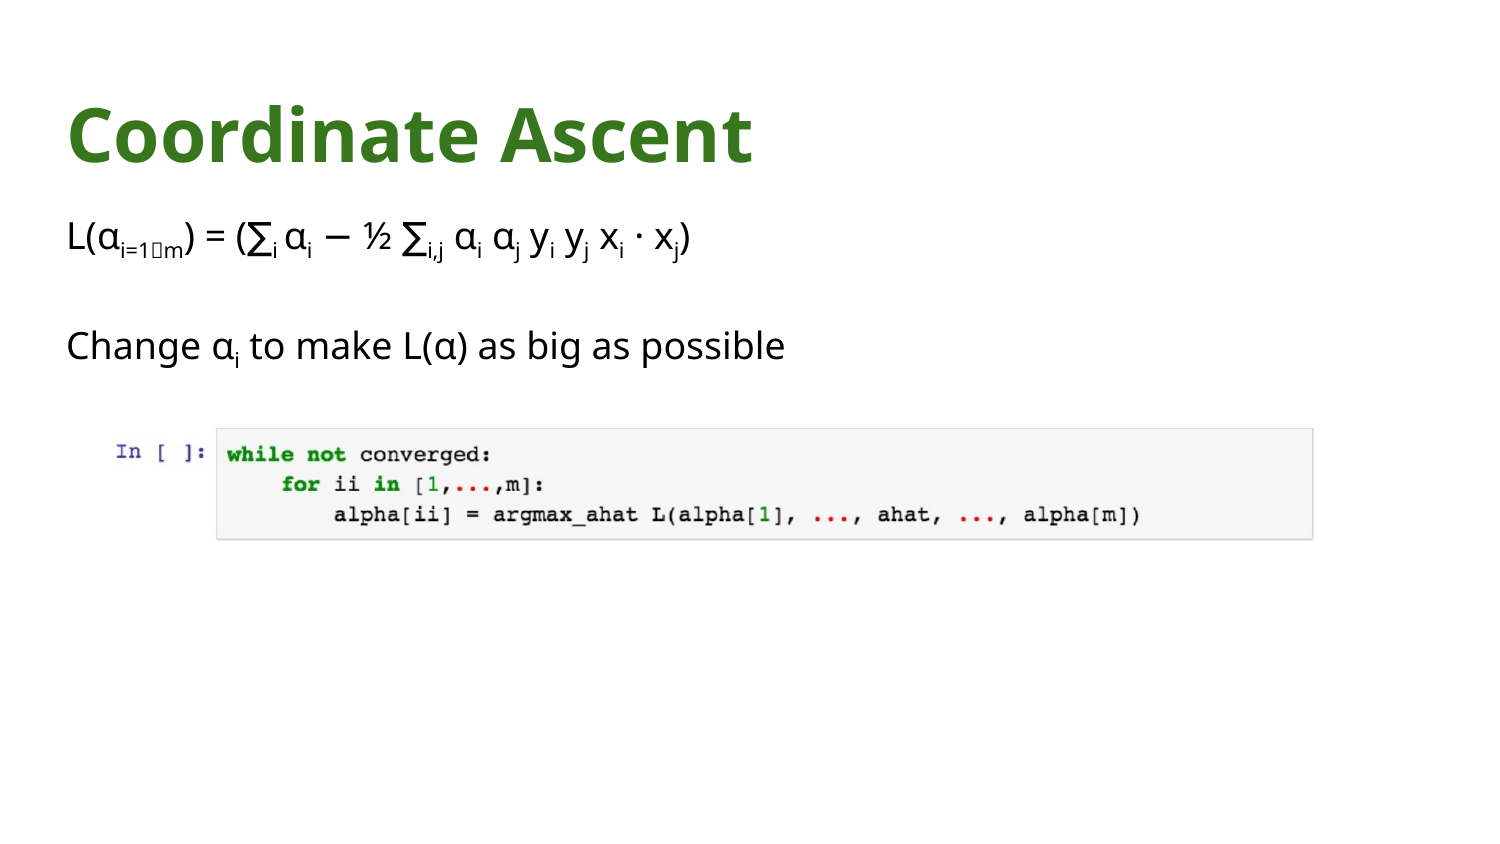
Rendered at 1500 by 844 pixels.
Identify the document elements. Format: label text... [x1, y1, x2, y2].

title Coordinate Ascent [51, 72, 1449, 167]
picture [102, 421, 1319, 545]
list L(αi=1m) = (∑i αi − ½ ∑i,j αi αj yi yj xi · xj) Change αi to make L(α) as big as possible [51, 189, 1449, 750]
